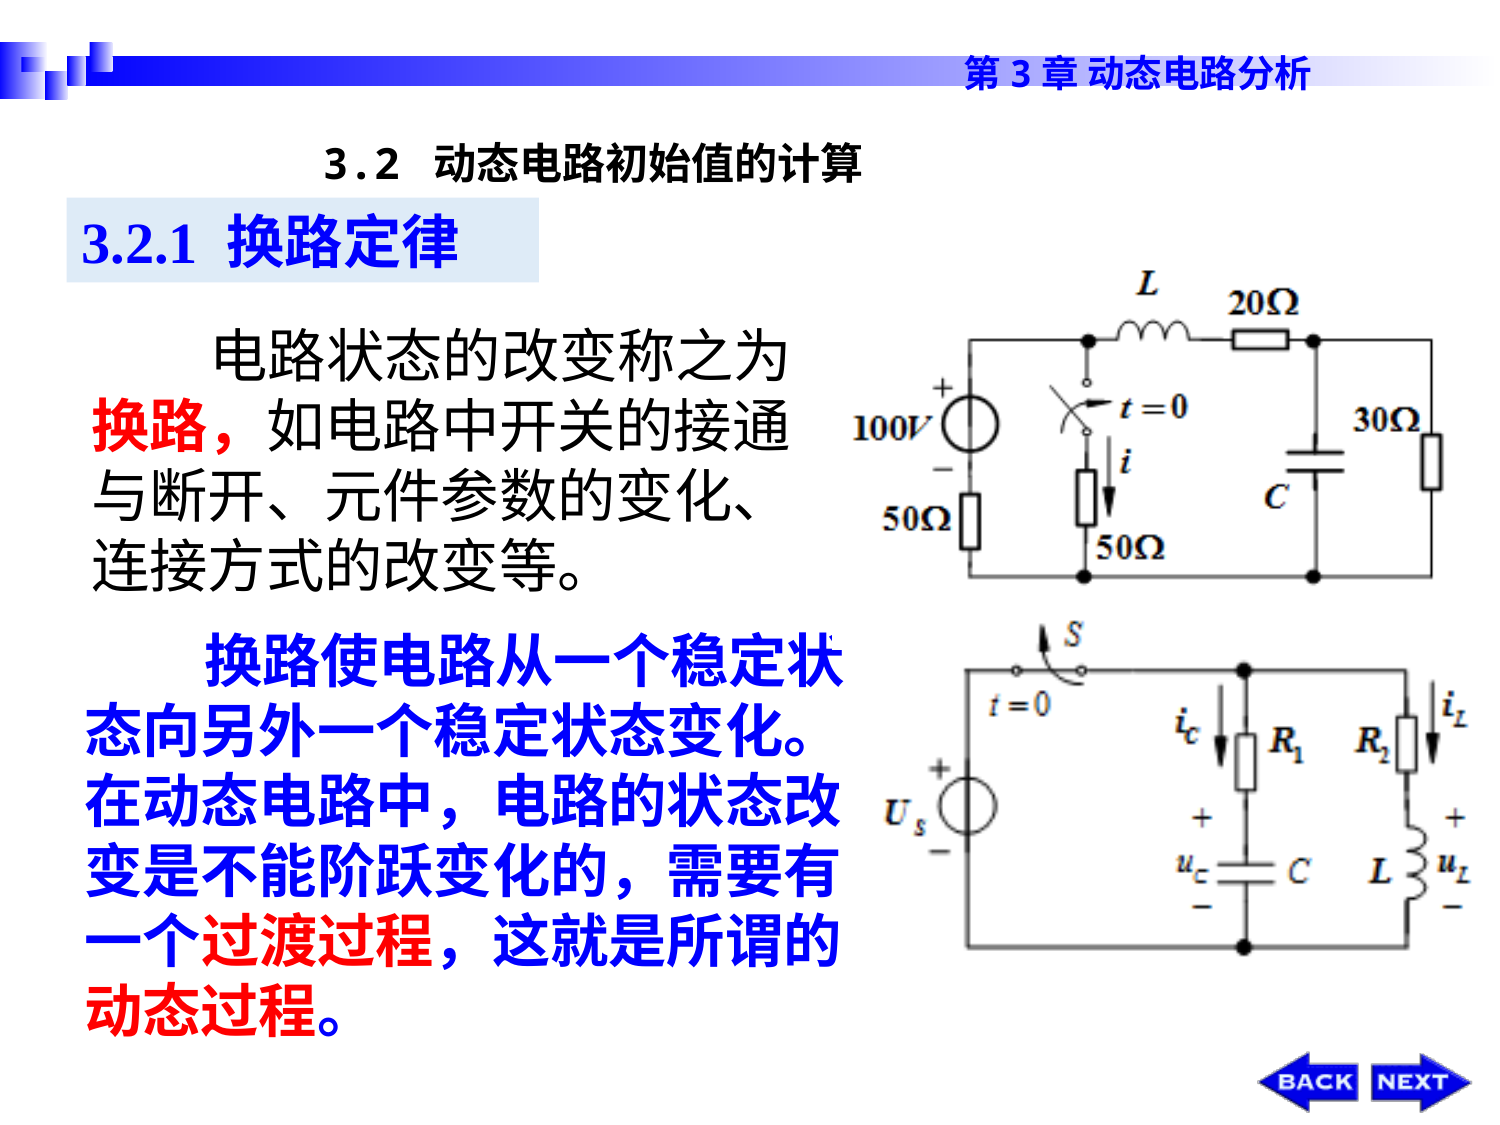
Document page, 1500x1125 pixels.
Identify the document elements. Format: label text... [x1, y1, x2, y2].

text_box 电路状态的改变称之为换路，如电路中开关的接通与断开、元件参数的变化、连接方式的改变等。 [76, 311, 832, 607]
text_box 换路使电路从一个稳定状态向另外一个稳定状态变化。在动态电路中，电路的状态改变是不能阶跃变化的，需要有一个过渡过程，这就是所谓的动态过程。 [69, 616, 885, 1052]
picture [1249, 1049, 1480, 1116]
text_box 3.2.1 换路定律 [66, 197, 539, 283]
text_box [771, 57, 775, 85]
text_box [855, 57, 859, 85]
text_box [939, 57, 943, 85]
subtitle 3.2 动态电路初始值的计算 [307, 113, 1298, 197]
picture [832, 269, 1491, 1029]
